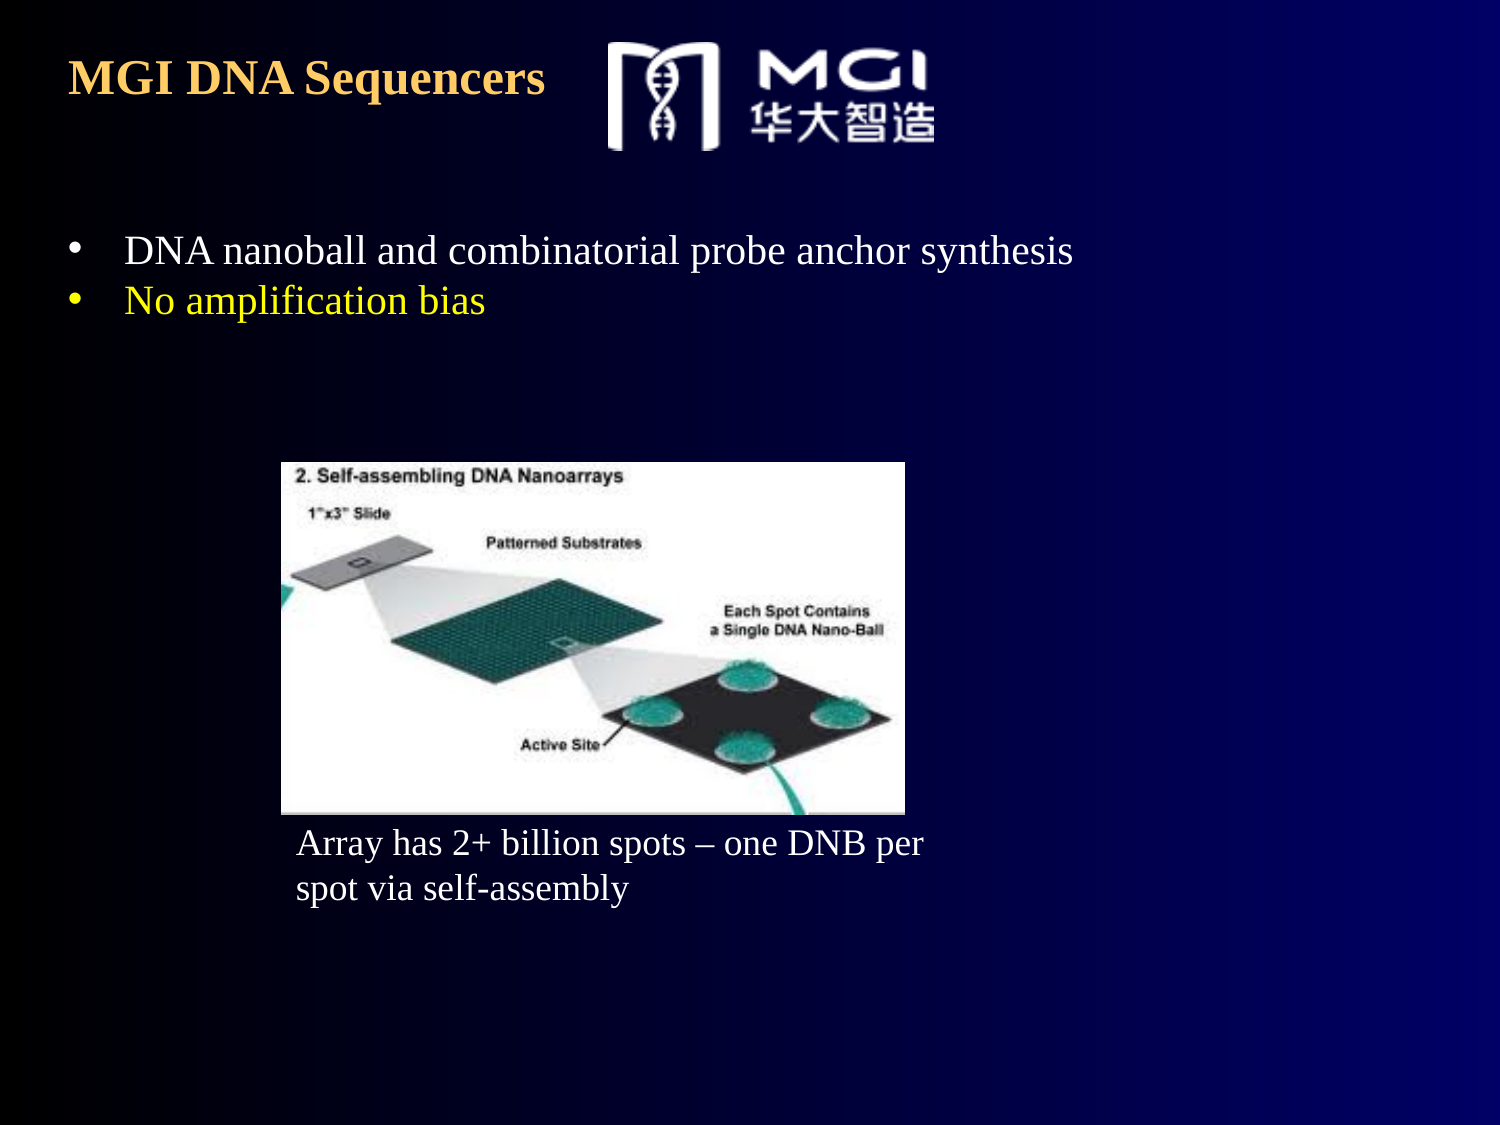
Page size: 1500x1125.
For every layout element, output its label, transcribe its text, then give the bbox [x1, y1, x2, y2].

text_box DNA nanoball and combinatorial probe anchor synthesis No amplification bias [53, 215, 1400, 330]
text_box Array has 2+ billion spots – one DNB per spot via self-assembly [281, 810, 961, 916]
picture [608, 42, 934, 152]
title MGI DNA Sequencers [52, 0, 1459, 201]
picture [281, 462, 905, 816]
